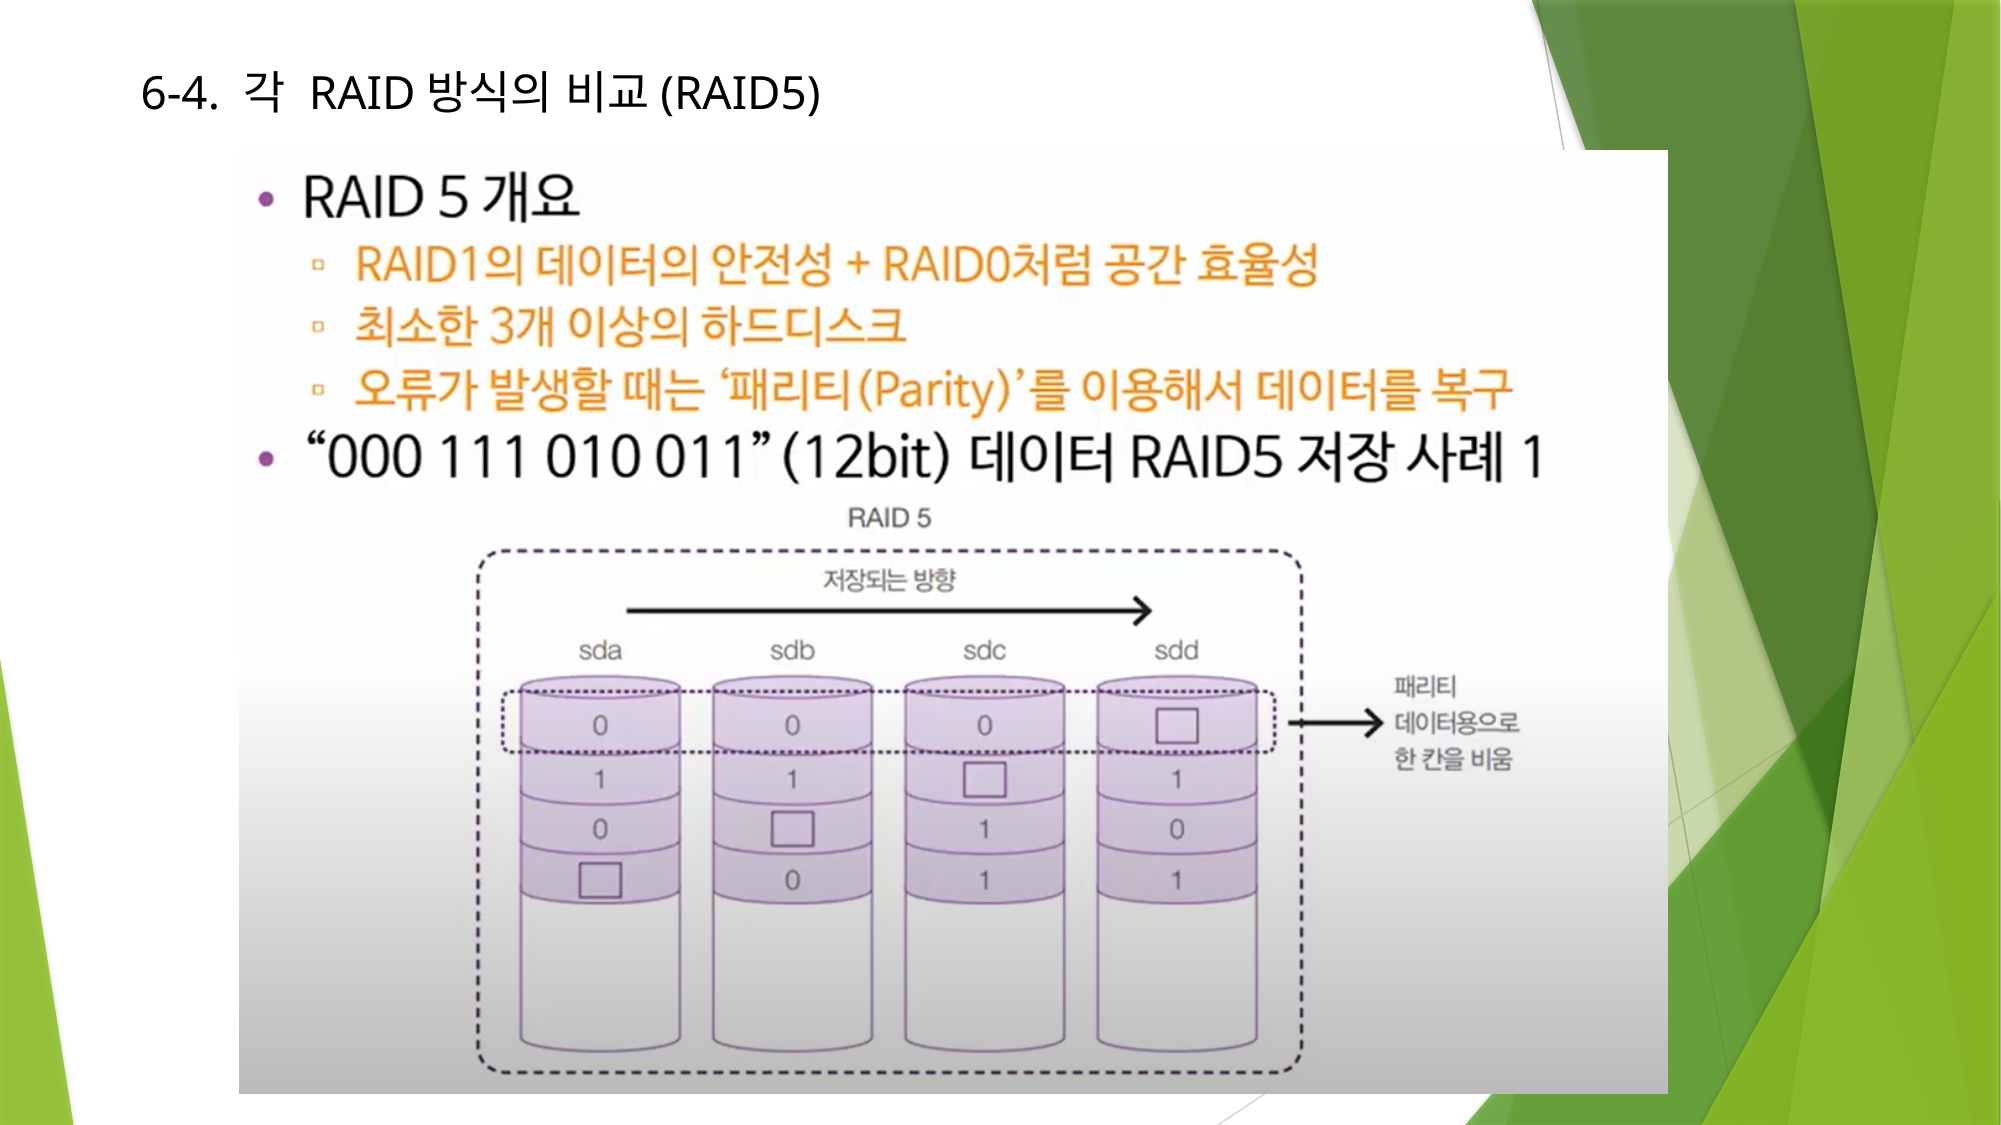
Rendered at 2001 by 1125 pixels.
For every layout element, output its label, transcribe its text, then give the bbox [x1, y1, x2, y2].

picture [238, 149, 1669, 1095]
text_box 6-4. 각 RAID방식의 비교(RAID5) [125, 39, 1146, 151]
